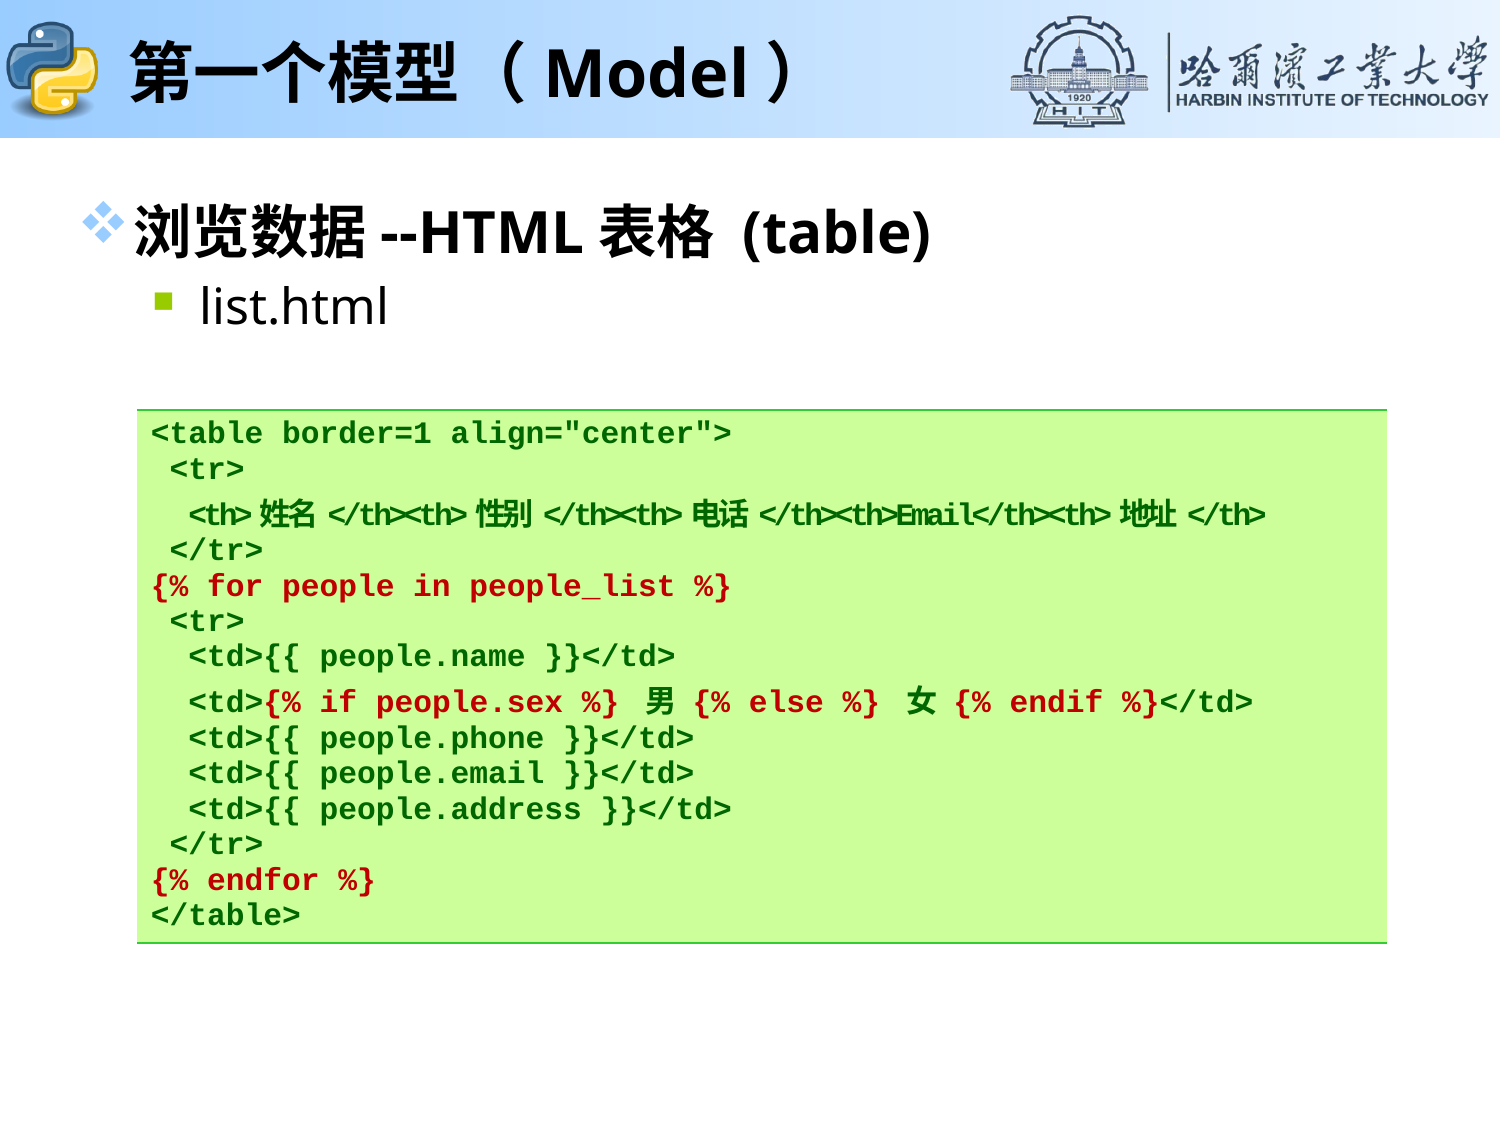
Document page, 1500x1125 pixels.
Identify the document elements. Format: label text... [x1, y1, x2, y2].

title 第一个模型（Model） [112, 20, 1334, 121]
picture [0, 19, 104, 123]
picture [1000, 4, 1500, 138]
list 浏览数据--HTML表格 (table) list.html [62, 187, 1450, 1000]
table_header <table border=1 align="center"> <tr> <th>姓名</th><th>性别</th><th>电话</th><th>Email</th><th>地址</th> </tr> {% for people in people_list %} <tr> <td>{{ people.name }}</td> <td>{% if people.sex %} 男 {% else %} 女 {% endif %}</td> <td>{{ people.phone }}</td> <td>{{ people.email }}</td> <td>{{ people.address }}</td> </tr> {% endfor %} </table> [137, 411, 1387, 942]
